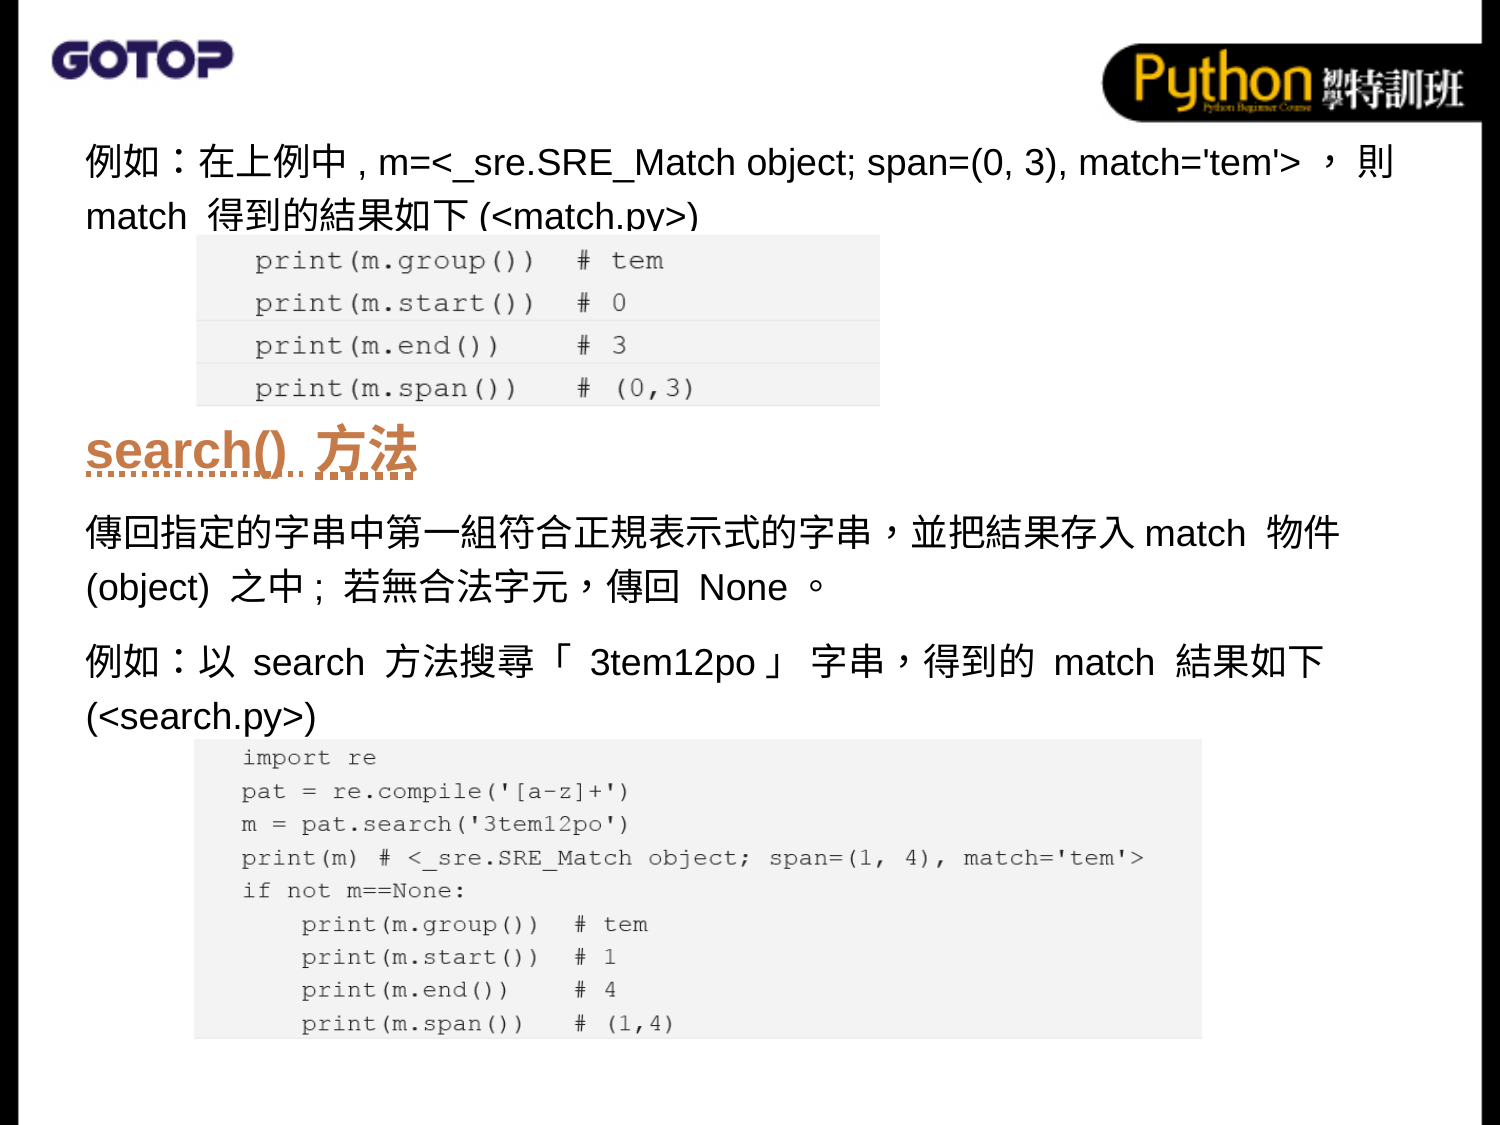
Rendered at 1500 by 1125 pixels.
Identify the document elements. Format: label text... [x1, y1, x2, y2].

list 例如：在上例中, m=<_sre.SRE_Match object; span=(0, 3), match='tem'>， 則match 得到的結果如下(<match.py>) search() 方法 傳回指定的字串中第一組符合正規表示式的字串，並把結果存入match 物件(object) 之中; 若無合法字元，傳回 None。 例如：以 search 方法搜尋「 3tem12po」 字串，得到的 match 結果如下 (<search.py>) [70, 121, 1430, 1067]
picture [0, 0, 1500, 1125]
